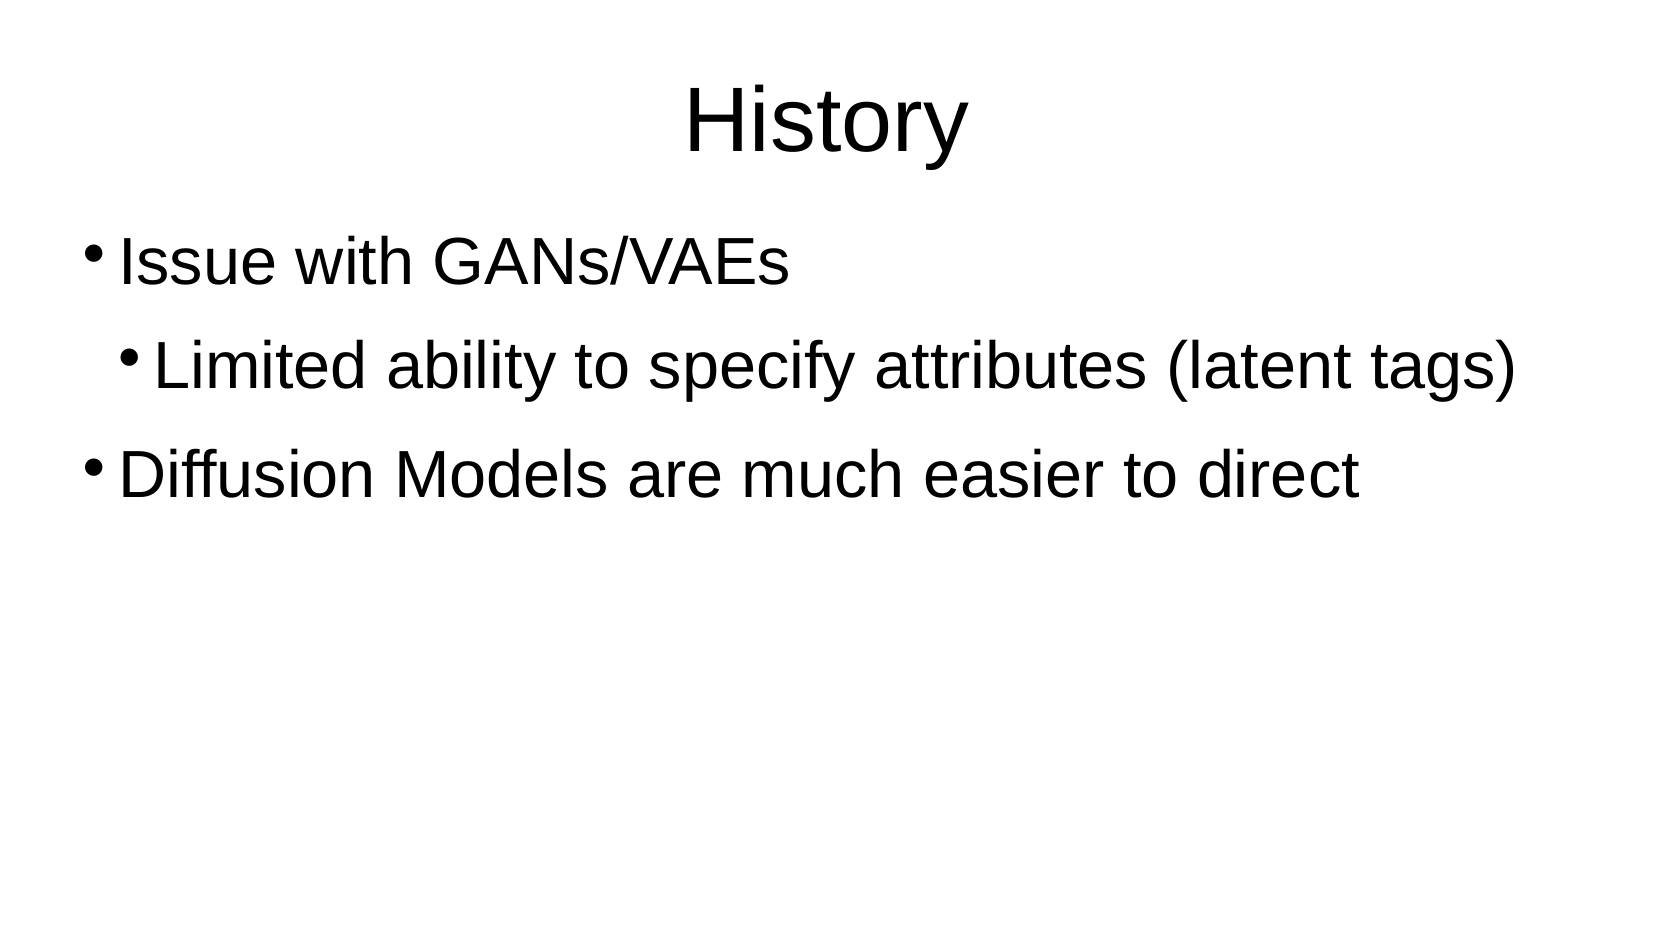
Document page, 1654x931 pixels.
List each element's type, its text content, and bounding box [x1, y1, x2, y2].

title History [82, 36, 1572, 193]
list Issue with GANs/VAEs Limited ability to specify attributes (latent tags) Diffusion Models are much easier to direct [82, 217, 1572, 758]
